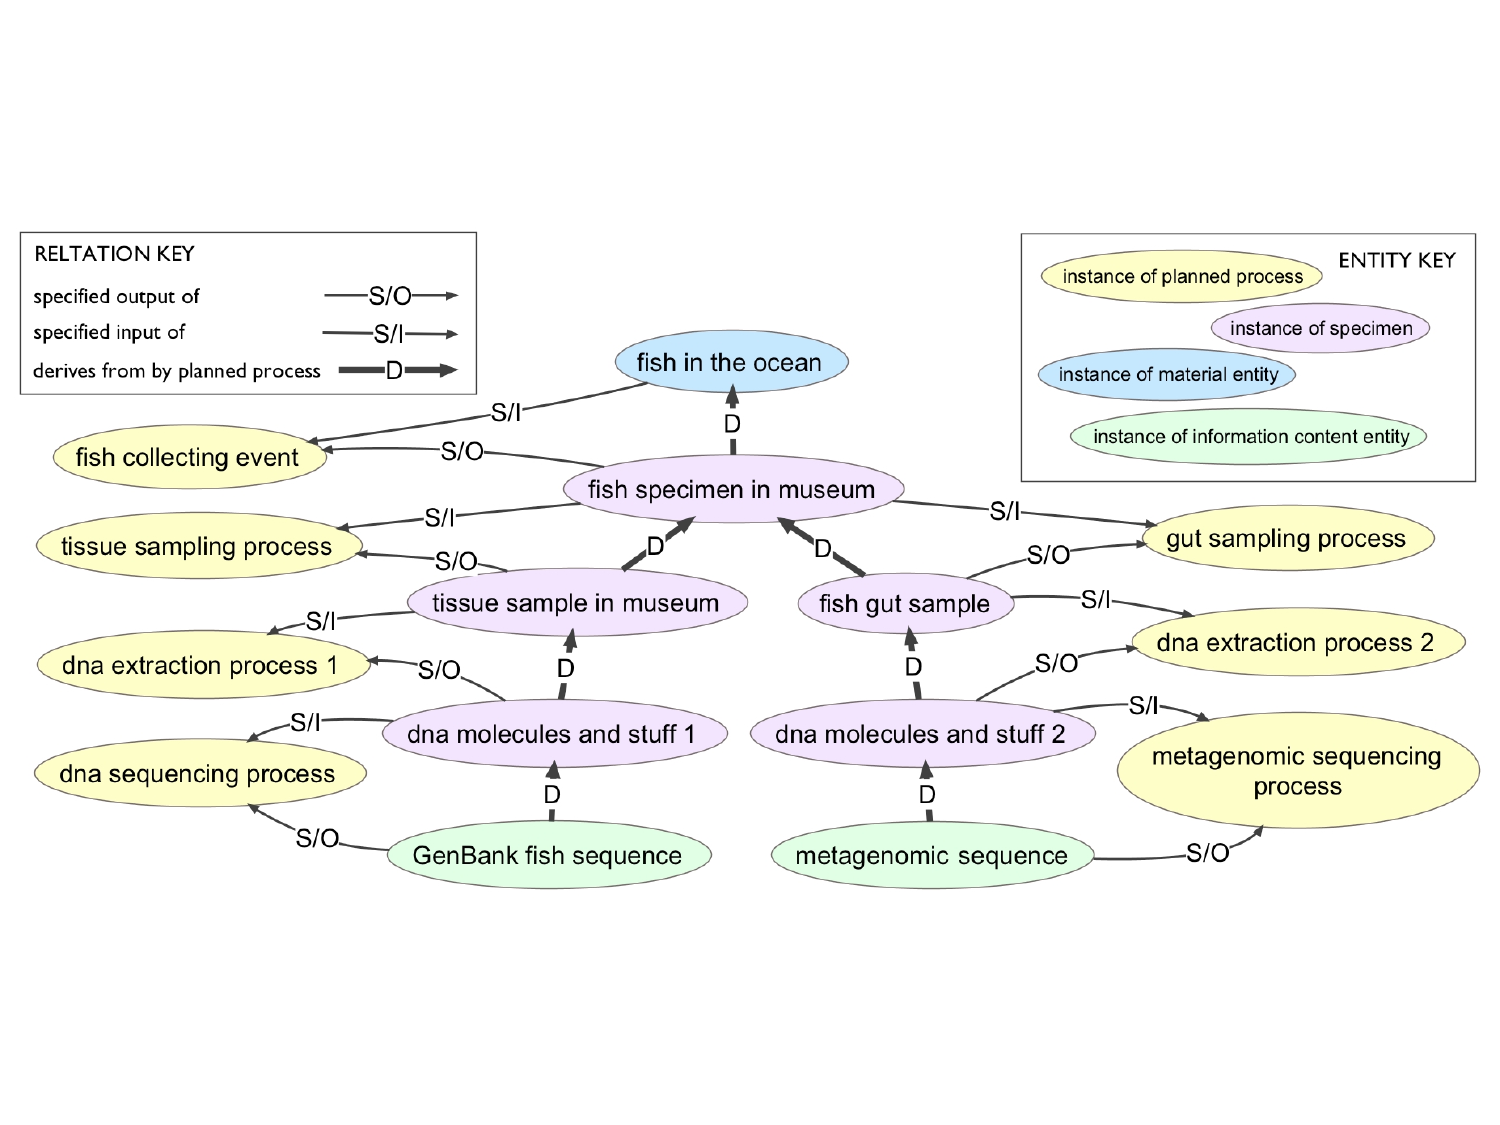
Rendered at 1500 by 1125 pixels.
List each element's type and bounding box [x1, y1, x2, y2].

picture [0, 212, 1500, 909]
